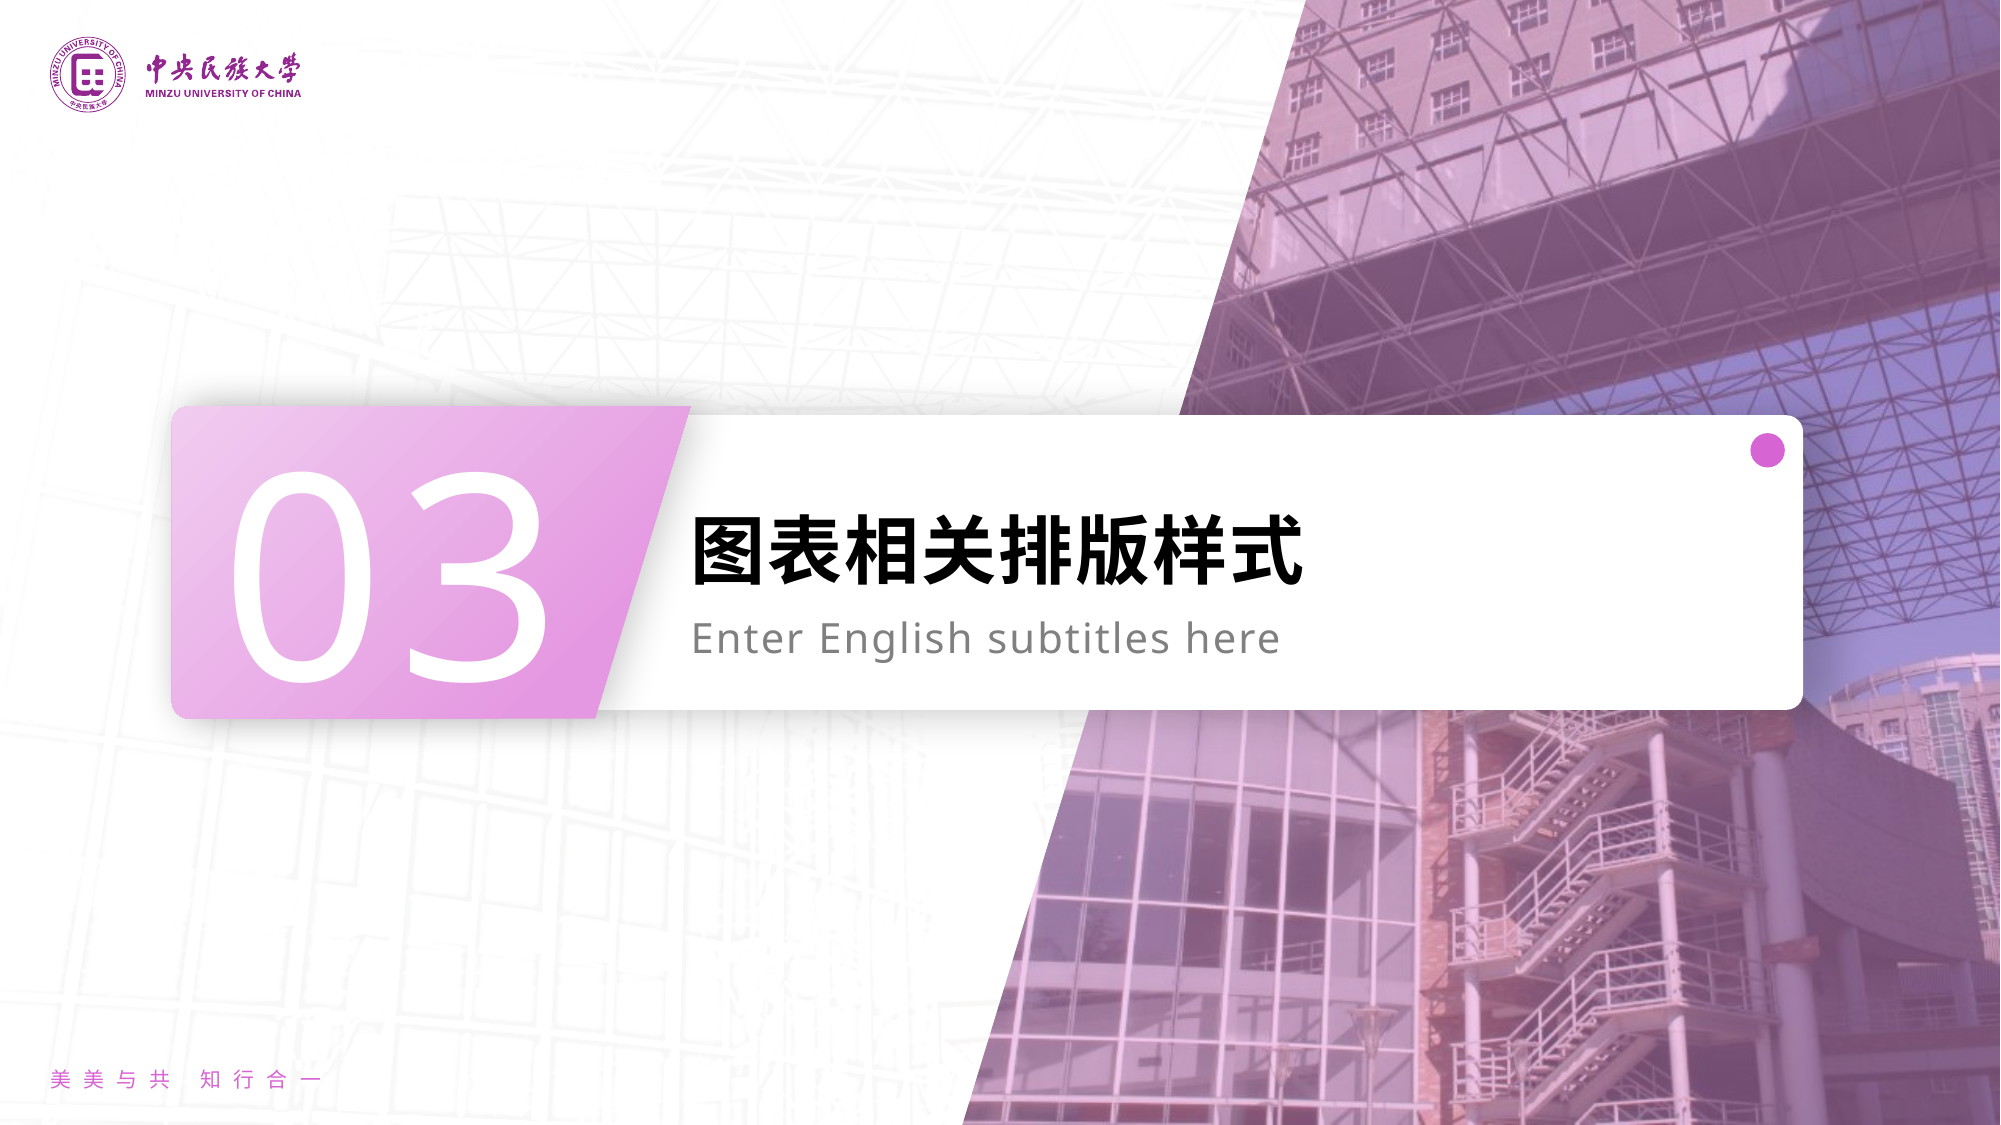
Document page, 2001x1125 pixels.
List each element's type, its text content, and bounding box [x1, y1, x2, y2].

list 03 [212, 432, 571, 693]
list Enter English subtitles here [690, 610, 1761, 661]
title 图表相关排版样式 [690, 515, 1761, 593]
footer 美美与共 知行合一 [50, 1056, 725, 1103]
